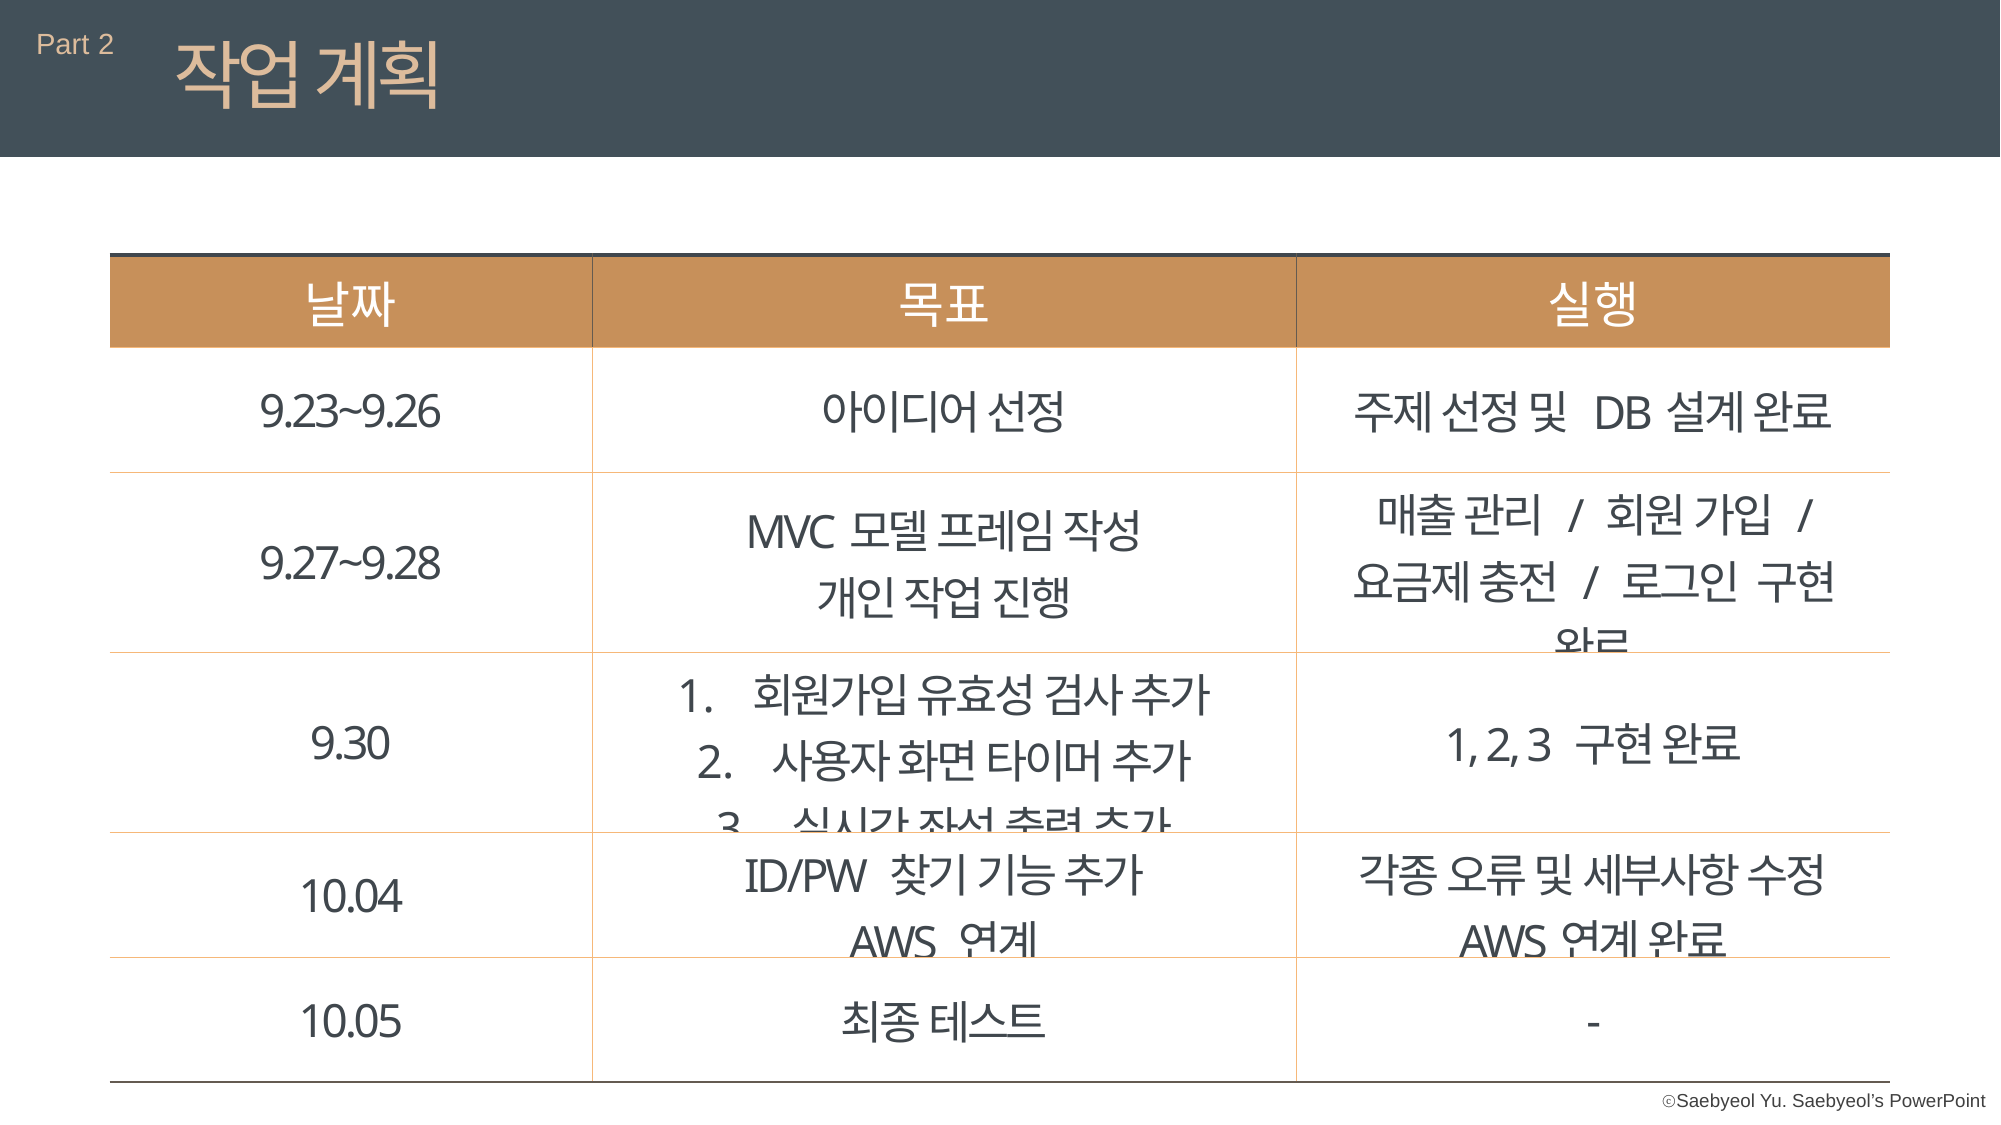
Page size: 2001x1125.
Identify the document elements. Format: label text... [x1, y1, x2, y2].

table_cell 아이디어 선정 [593, 348, 1296, 472]
table_cell 9.23~9.26 [110, 348, 592, 472]
table_cell 주제 선정 및 DB설계 완료 [1297, 348, 1890, 472]
table_cell 10.05 [110, 958, 592, 1081]
table_cell 1, 2, 3 구현 완료 [1297, 653, 1890, 832]
table_header 목표 [593, 257, 1296, 347]
table_cell 9.27~9.28 [110, 473, 592, 652]
table_cell 각종 오류 및 세부사항 수정 AWS연계 완료 [1297, 833, 1890, 957]
table_cell 회원가입 유효성 검사 추가 사용자 화면 타이머 추가 실시간 좌석 출력 추가 [593, 653, 1296, 832]
table_cell 매출 관리 / 회원 가입 / 요금제 충전 / 로그인 구현 완료 [1297, 473, 1890, 652]
table_cell ID/PW 찾기 기능 추가 AWS 연계 [593, 833, 1296, 957]
text_box [0, 0, 2000, 158]
table_cell 9.30 [110, 653, 592, 832]
text_box 작업 계획 [158, 20, 834, 126]
table_cell 최종 테스트 [593, 958, 1296, 1081]
table_header 날짜 [110, 257, 592, 347]
table_cell MVC모델 프레임 작성 개인 작업 진행 [593, 473, 1296, 652]
table_header 실행 [1297, 257, 1890, 347]
table_cell 10.04 [110, 833, 592, 957]
table_cell - [1297, 958, 1890, 1081]
text_box Part 2 [21, 18, 130, 68]
